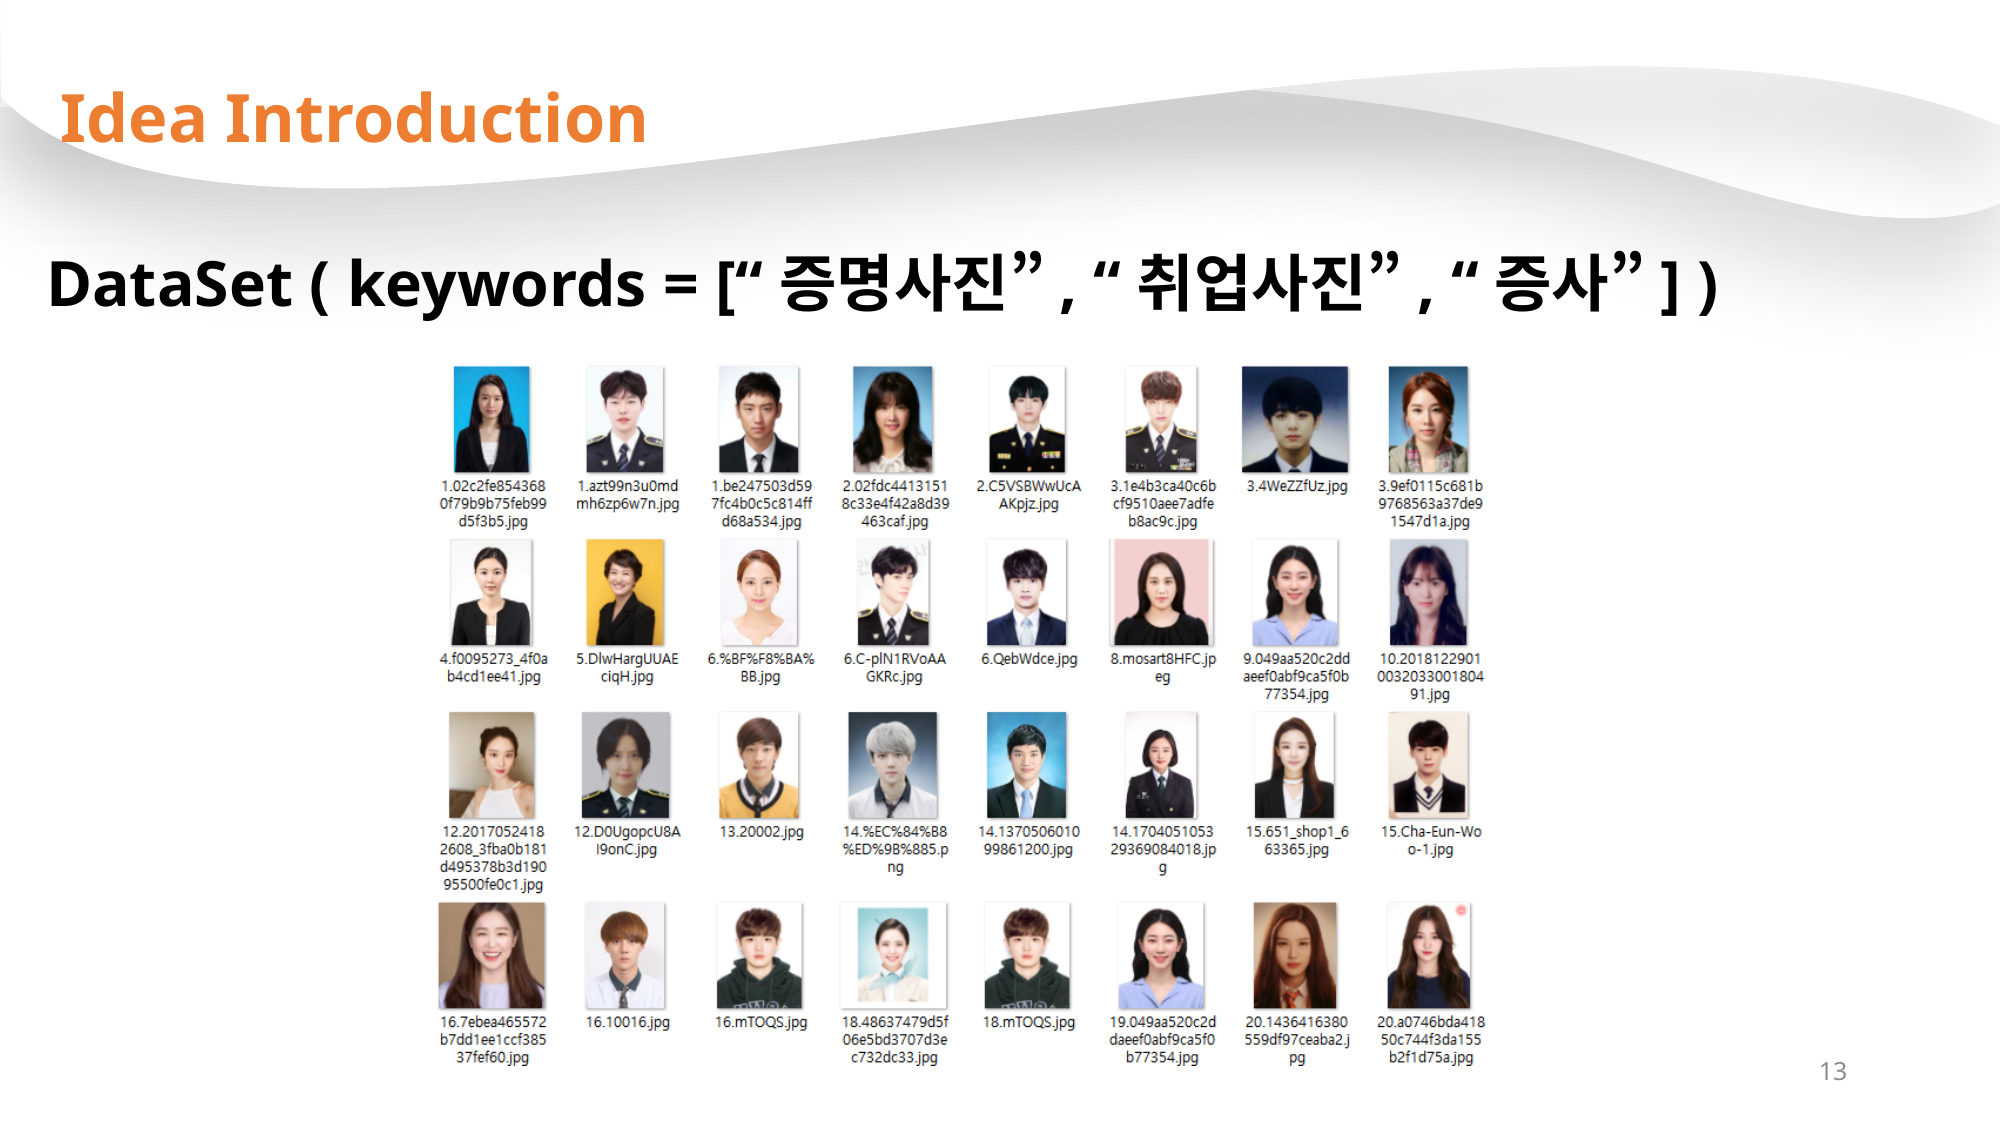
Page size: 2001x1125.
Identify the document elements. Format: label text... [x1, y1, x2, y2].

text_box DataSet ( keywords = [“증명사진”, “취업사진”, “증사”] ) [31, 236, 1809, 327]
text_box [0, 0, 2000, 219]
picture [427, 356, 1490, 1066]
slide_number 13 [1412, 1042, 1863, 1103]
